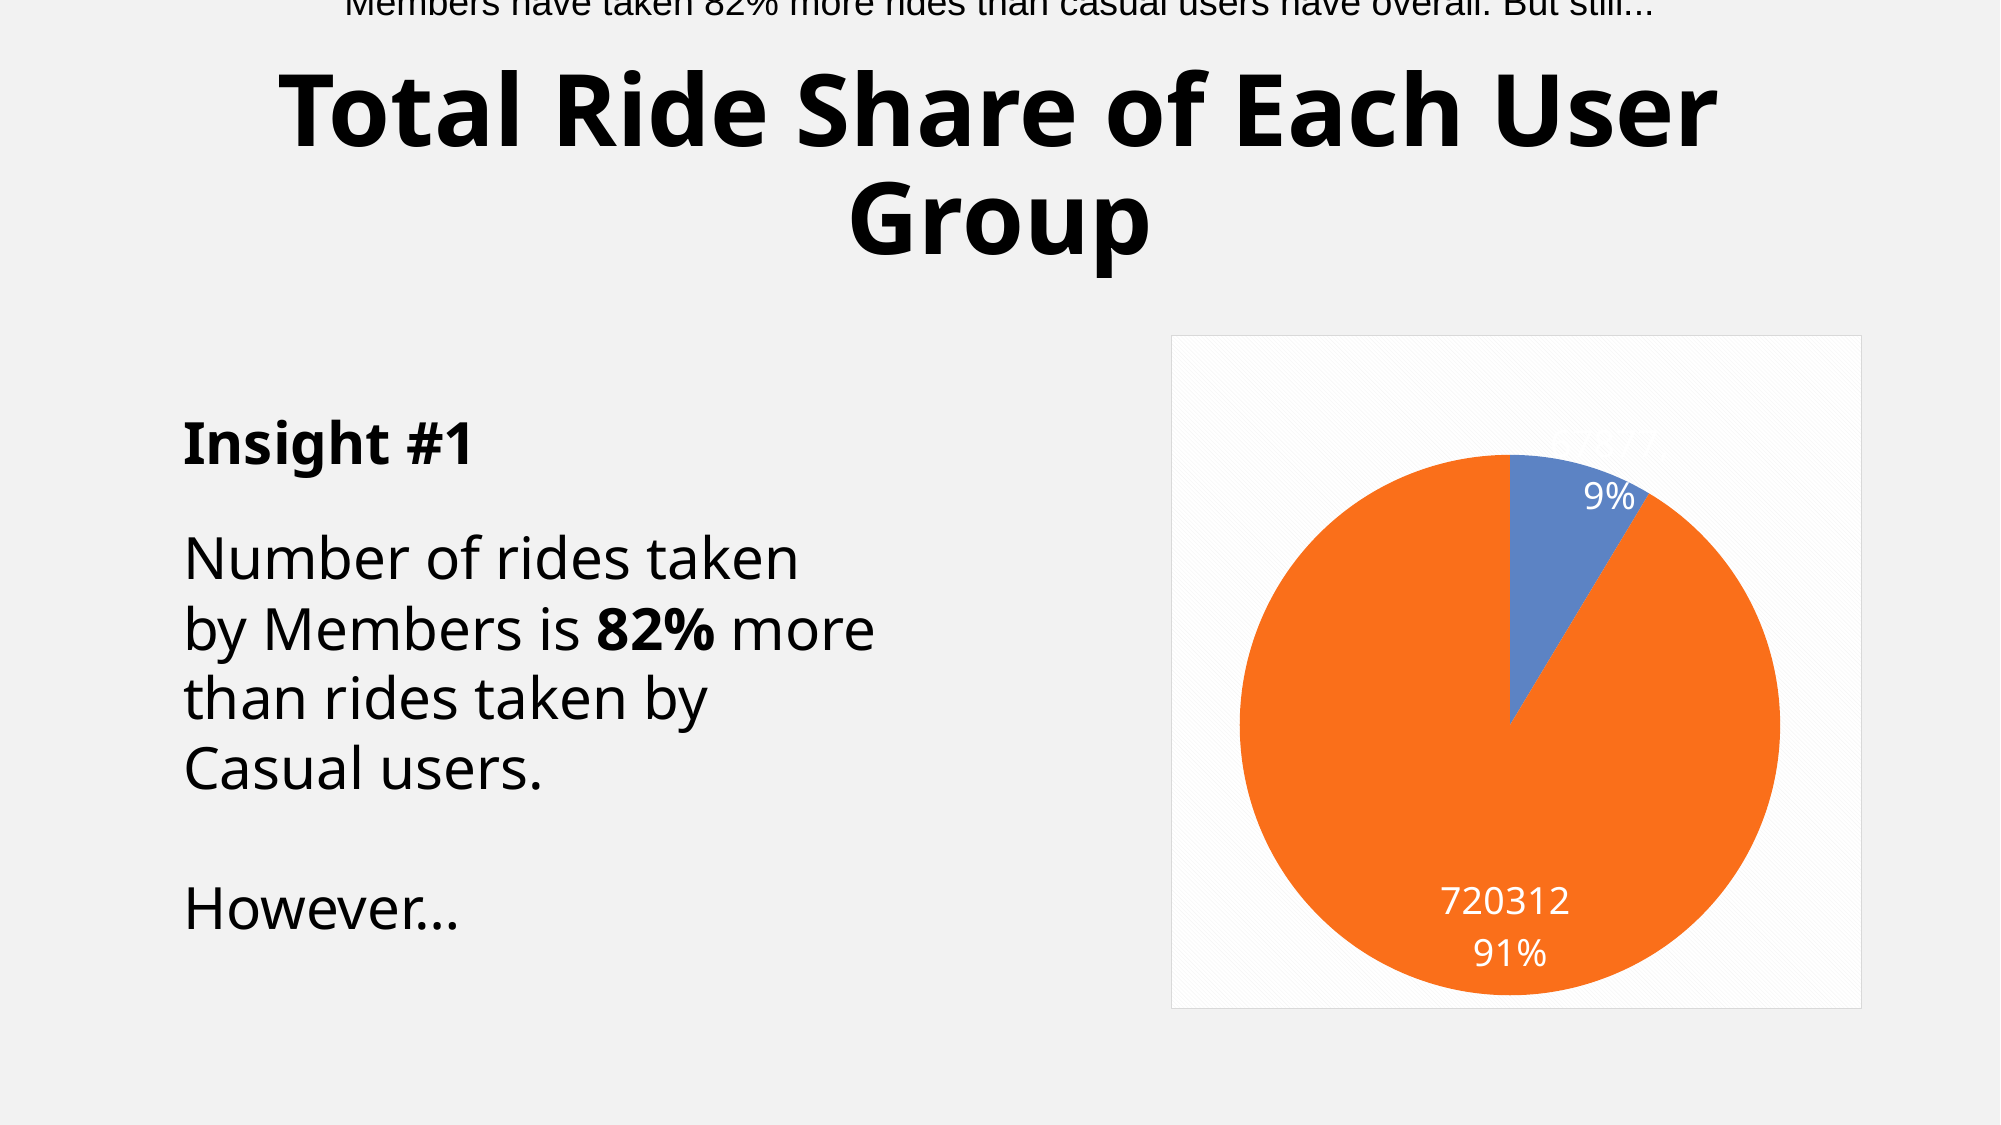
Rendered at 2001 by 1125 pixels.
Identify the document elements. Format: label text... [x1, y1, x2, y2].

text_box Members have taken 82% more rides than casual users have overall. But still... [329, 0, 1671, 31]
text_box Insight #1 Number of rides taken by Members is 82% more than rides taken by Casual users. However… [168, 399, 893, 994]
chart [1170, 334, 1863, 1010]
title Total Ride Share of Each User Group [137, 171, 1863, 286]
